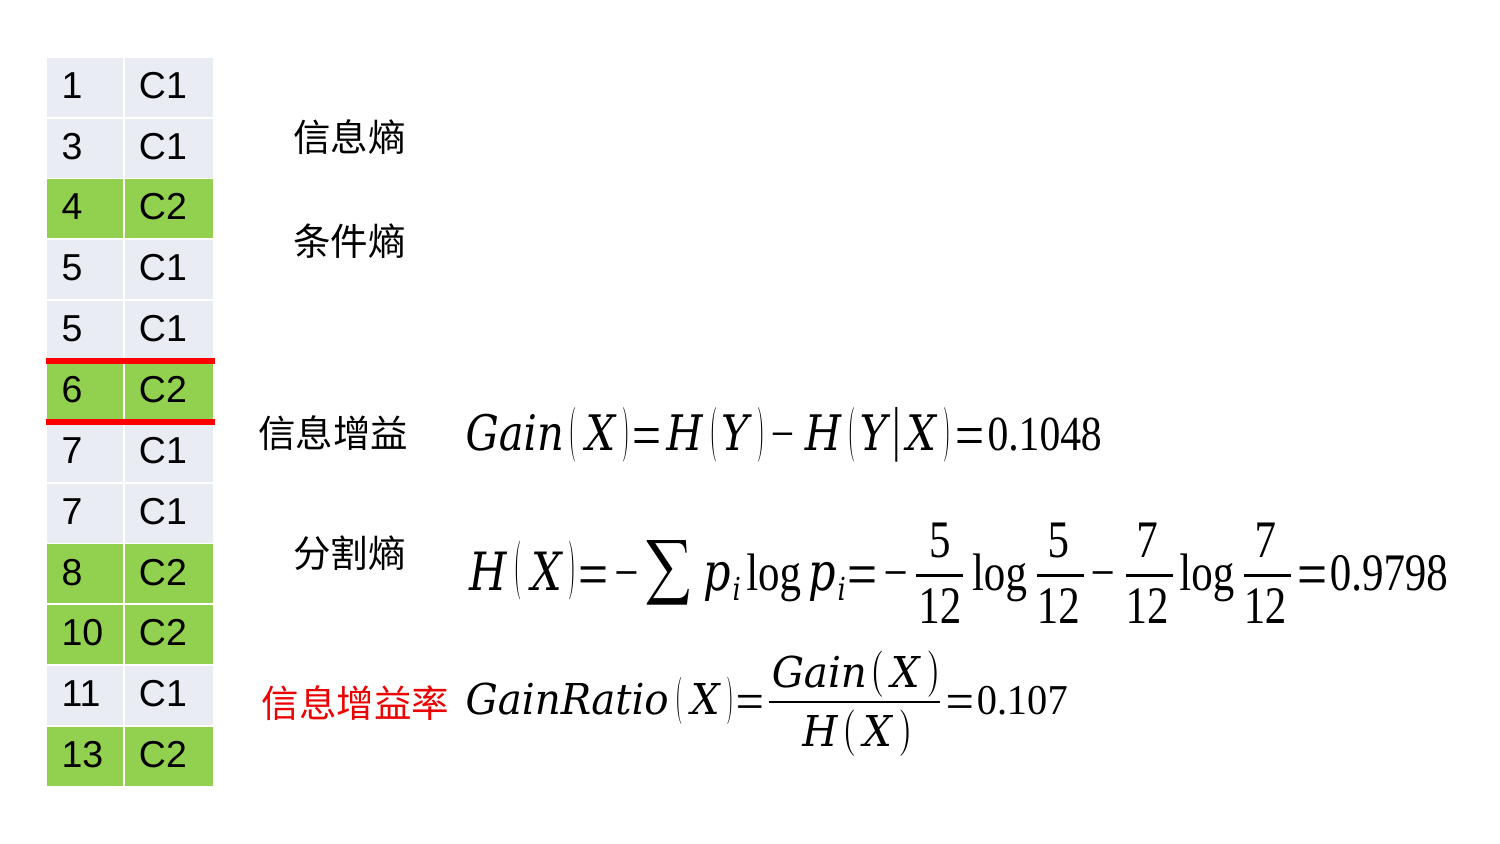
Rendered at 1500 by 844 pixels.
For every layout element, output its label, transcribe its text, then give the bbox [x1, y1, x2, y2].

text_box 信息熵 [278, 106, 421, 167]
table_cell 4 [47, 179, 123, 238]
table_cell C2 [125, 605, 213, 664]
table_cell 8 [47, 544, 123, 603]
table_cell C1 [125, 301, 213, 358]
table_cell 10 [47, 605, 123, 664]
table_cell C1 [125, 484, 213, 543]
text_box 信息增益率 [247, 672, 465, 733]
table_cell C1 [125, 666, 213, 725]
table_header C1 [125, 58, 213, 117]
table_header 1 [47, 58, 123, 117]
table_cell C2 [125, 364, 213, 419]
table_cell 5 [47, 240, 123, 299]
table_cell C2 [125, 727, 213, 786]
table_cell C1 [125, 425, 213, 482]
text_box 分割熵 [278, 522, 421, 583]
table_cell 7 [47, 484, 123, 543]
table_cell 7 [47, 425, 123, 482]
table_cell 11 [47, 666, 123, 725]
table_cell C1 [125, 240, 213, 299]
text_box 信息增益 [243, 402, 424, 463]
table_cell C1 [125, 119, 213, 178]
text_box 条件熵 [278, 210, 421, 271]
table_cell 6 [47, 364, 123, 419]
table_cell C2 [125, 544, 213, 603]
table_cell 3 [47, 119, 123, 178]
table_cell C2 [125, 179, 213, 238]
table_cell 13 [47, 727, 123, 786]
table_cell 5 [47, 301, 123, 358]
